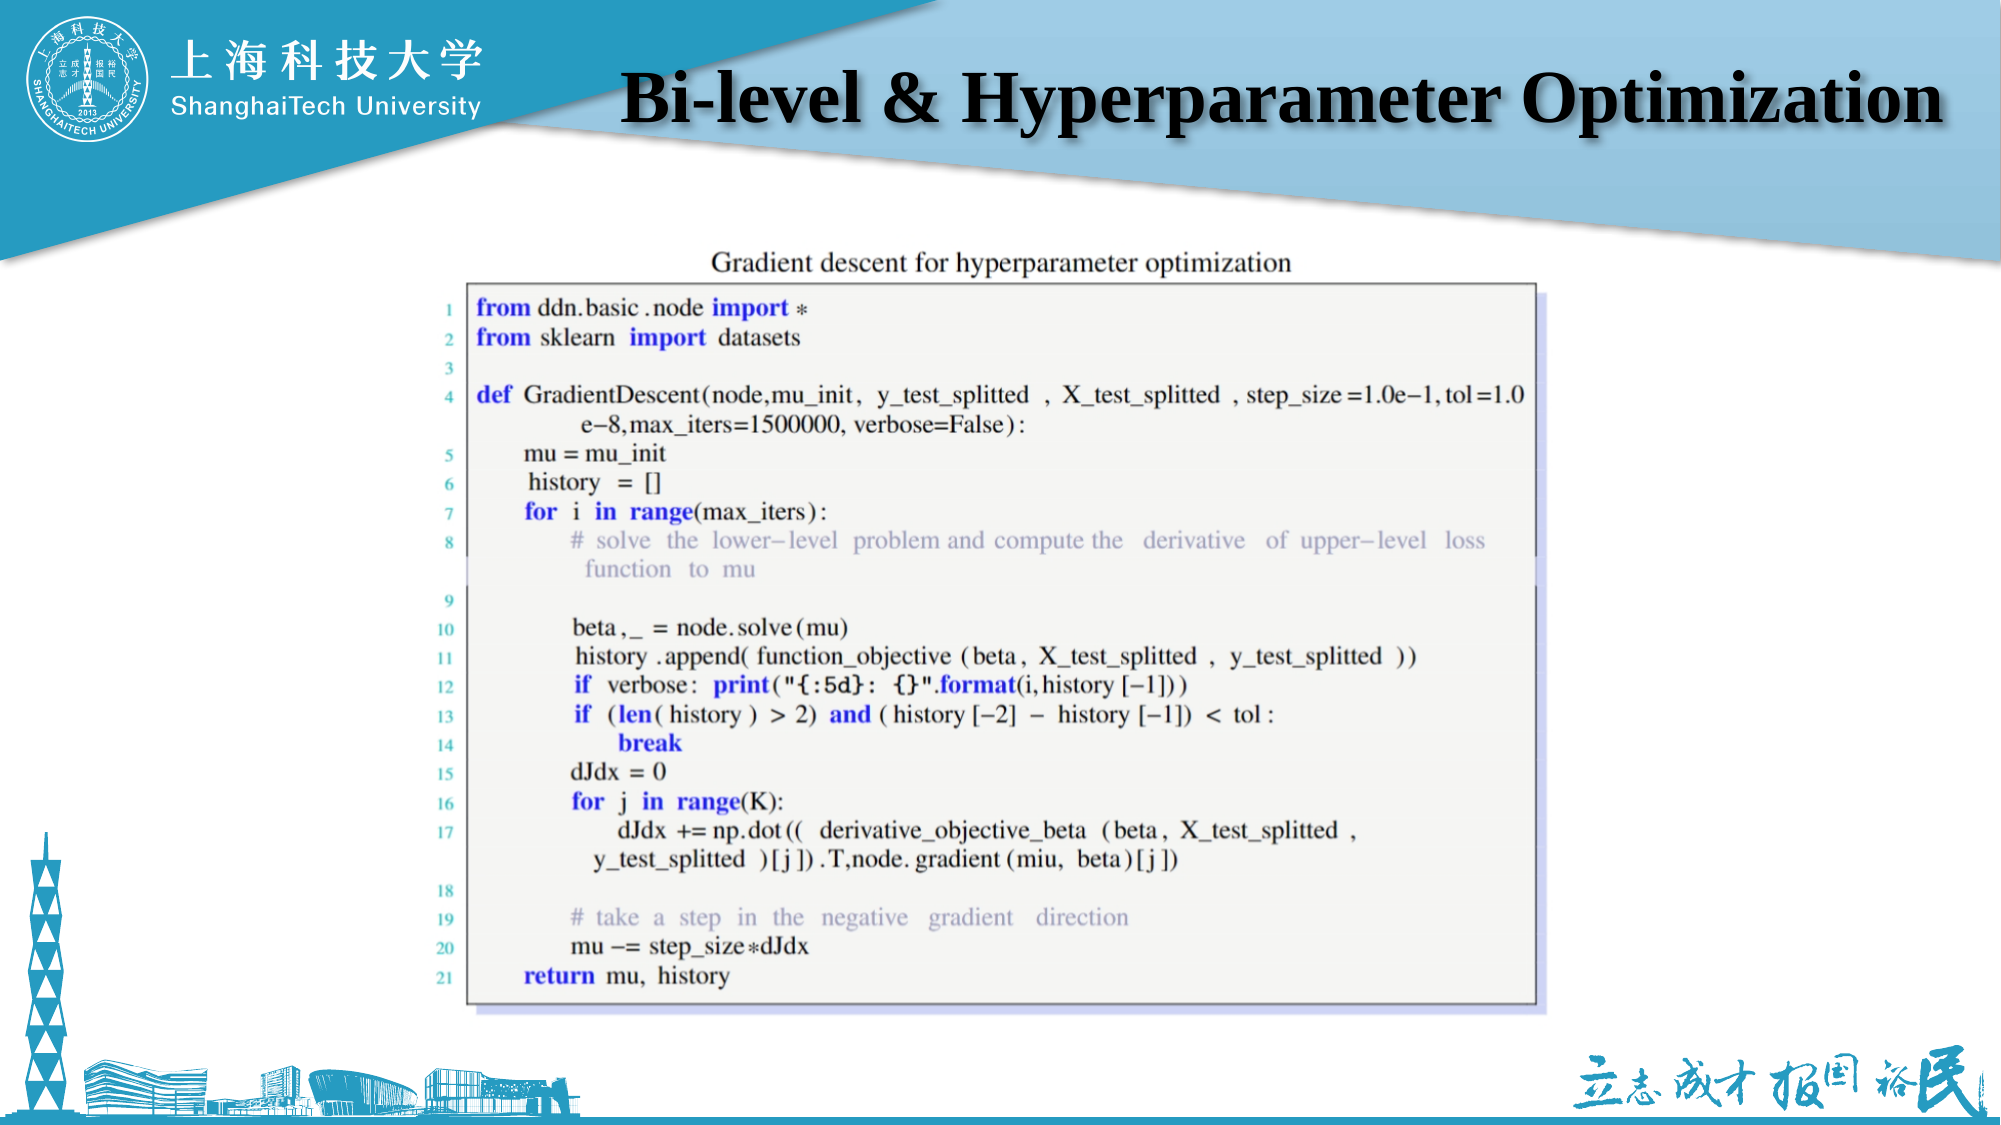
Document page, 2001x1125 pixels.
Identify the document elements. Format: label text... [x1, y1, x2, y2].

picture [388, 234, 1612, 1029]
text_box Bi-level & Hyperparameter Optimization [235, 21, 1961, 177]
